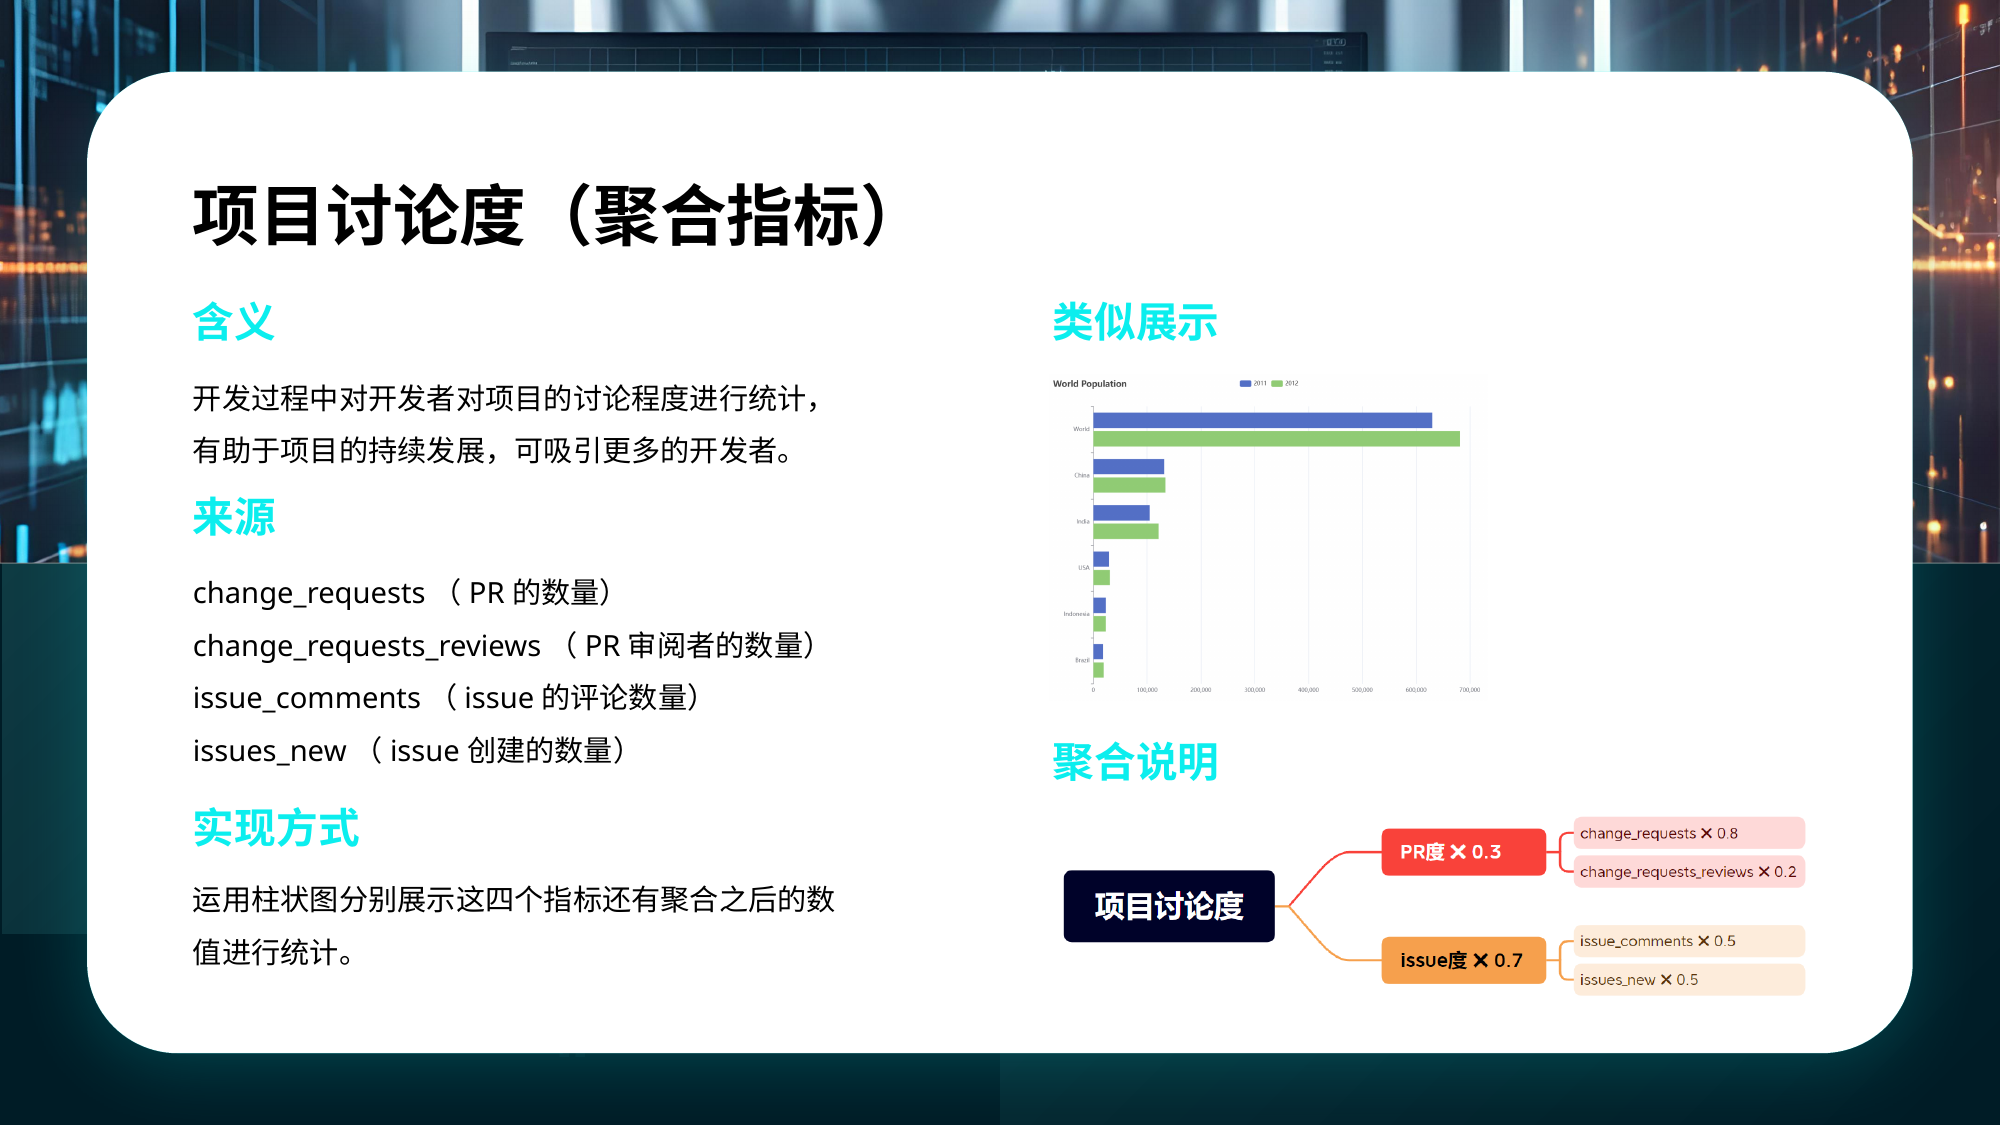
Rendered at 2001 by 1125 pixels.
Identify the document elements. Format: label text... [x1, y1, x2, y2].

text_box 运用柱状图分别展示这四个指标还有聚合之后的数值进行统计。 [192, 864, 843, 989]
picture [0, 0, 2000, 701]
text_box [87, 563, 1913, 1054]
picture [1049, 801, 1827, 1016]
text_box change_requests（PR的数量） change_requests_reviews（PR审阅者的数量） issue_comments（issue的评论数量） issues_new（issue创建的数量） [192, 563, 843, 661]
text_box 实现方式 [192, 794, 843, 853]
text_box 聚合说明 [1052, 728, 1703, 786]
picture [1789, 943, 1936, 1089]
picture [131, 1065, 141, 1070]
